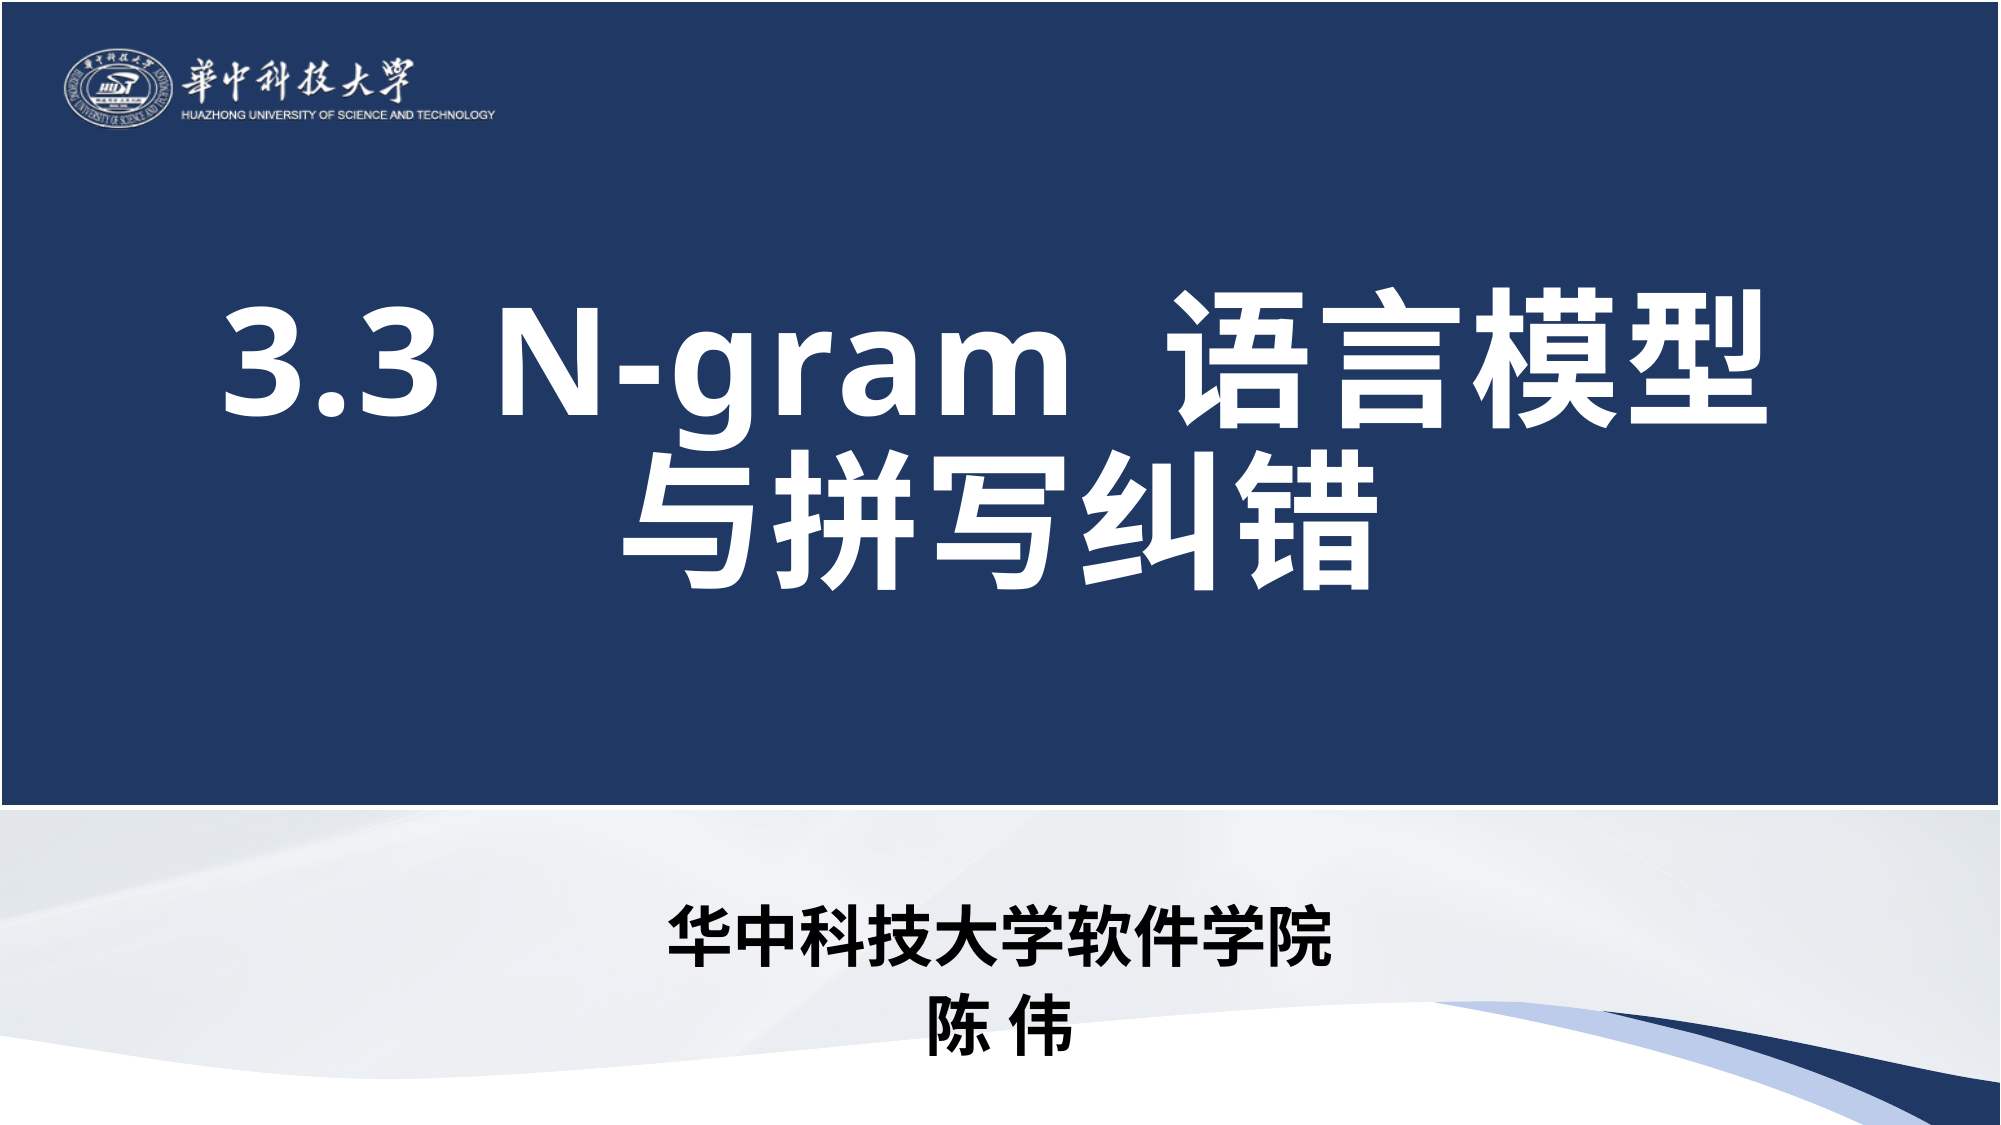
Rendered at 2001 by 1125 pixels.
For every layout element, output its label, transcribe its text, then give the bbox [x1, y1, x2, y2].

text_box 华中科技大学软件学院 陈 伟 [500, 896, 1500, 1073]
text_box [0, 0, 2000, 808]
text_box 3.3 N-gram 语言模型与拼写纠错 [166, 278, 1834, 618]
picture [59, 41, 526, 136]
